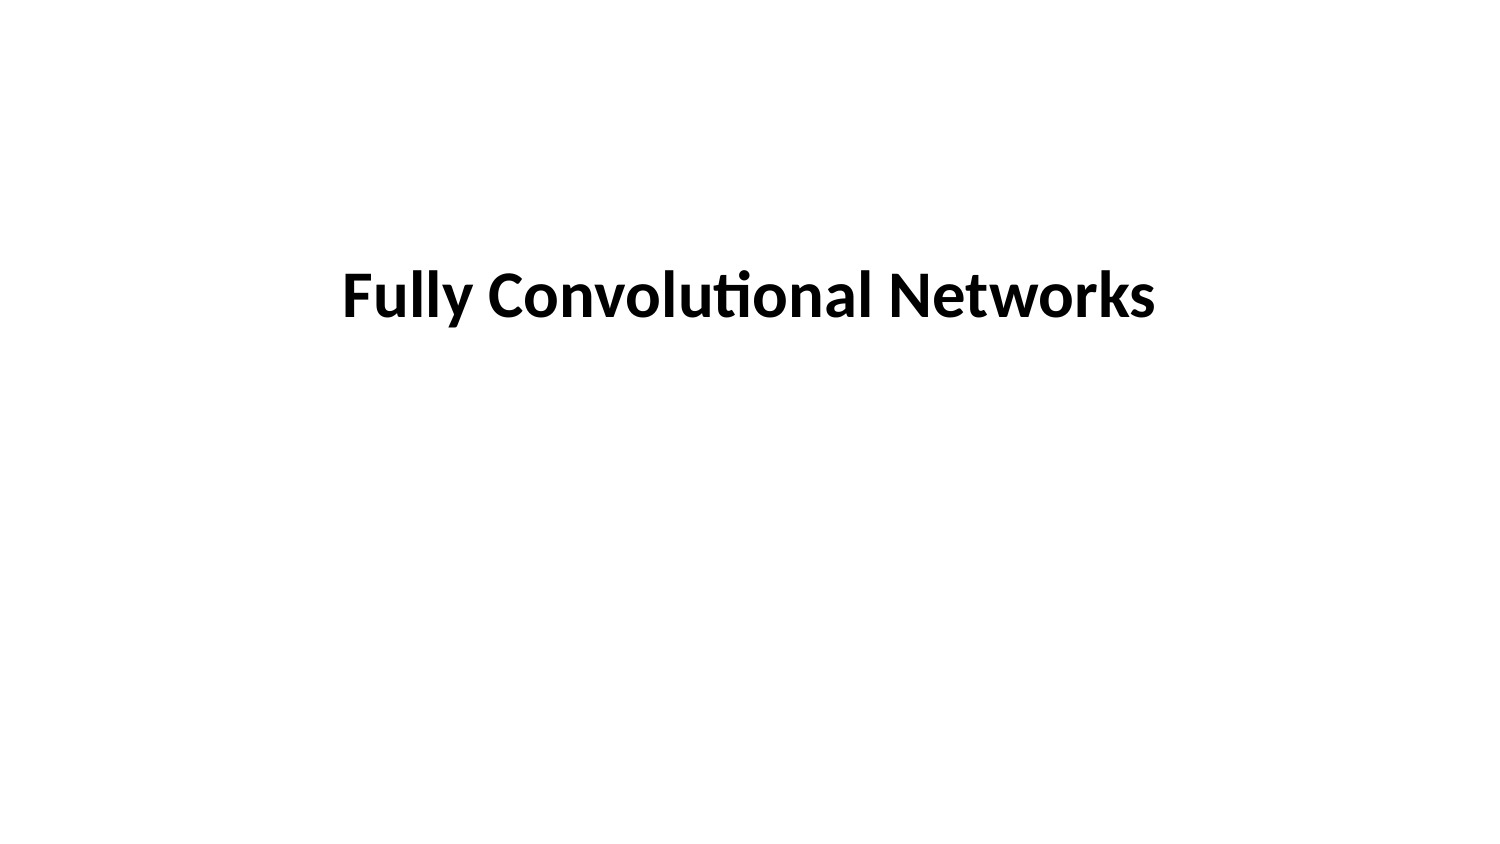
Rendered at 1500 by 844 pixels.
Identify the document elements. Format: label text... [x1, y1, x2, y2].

title Fully Convolutional Networks [51, 122, 1449, 459]
